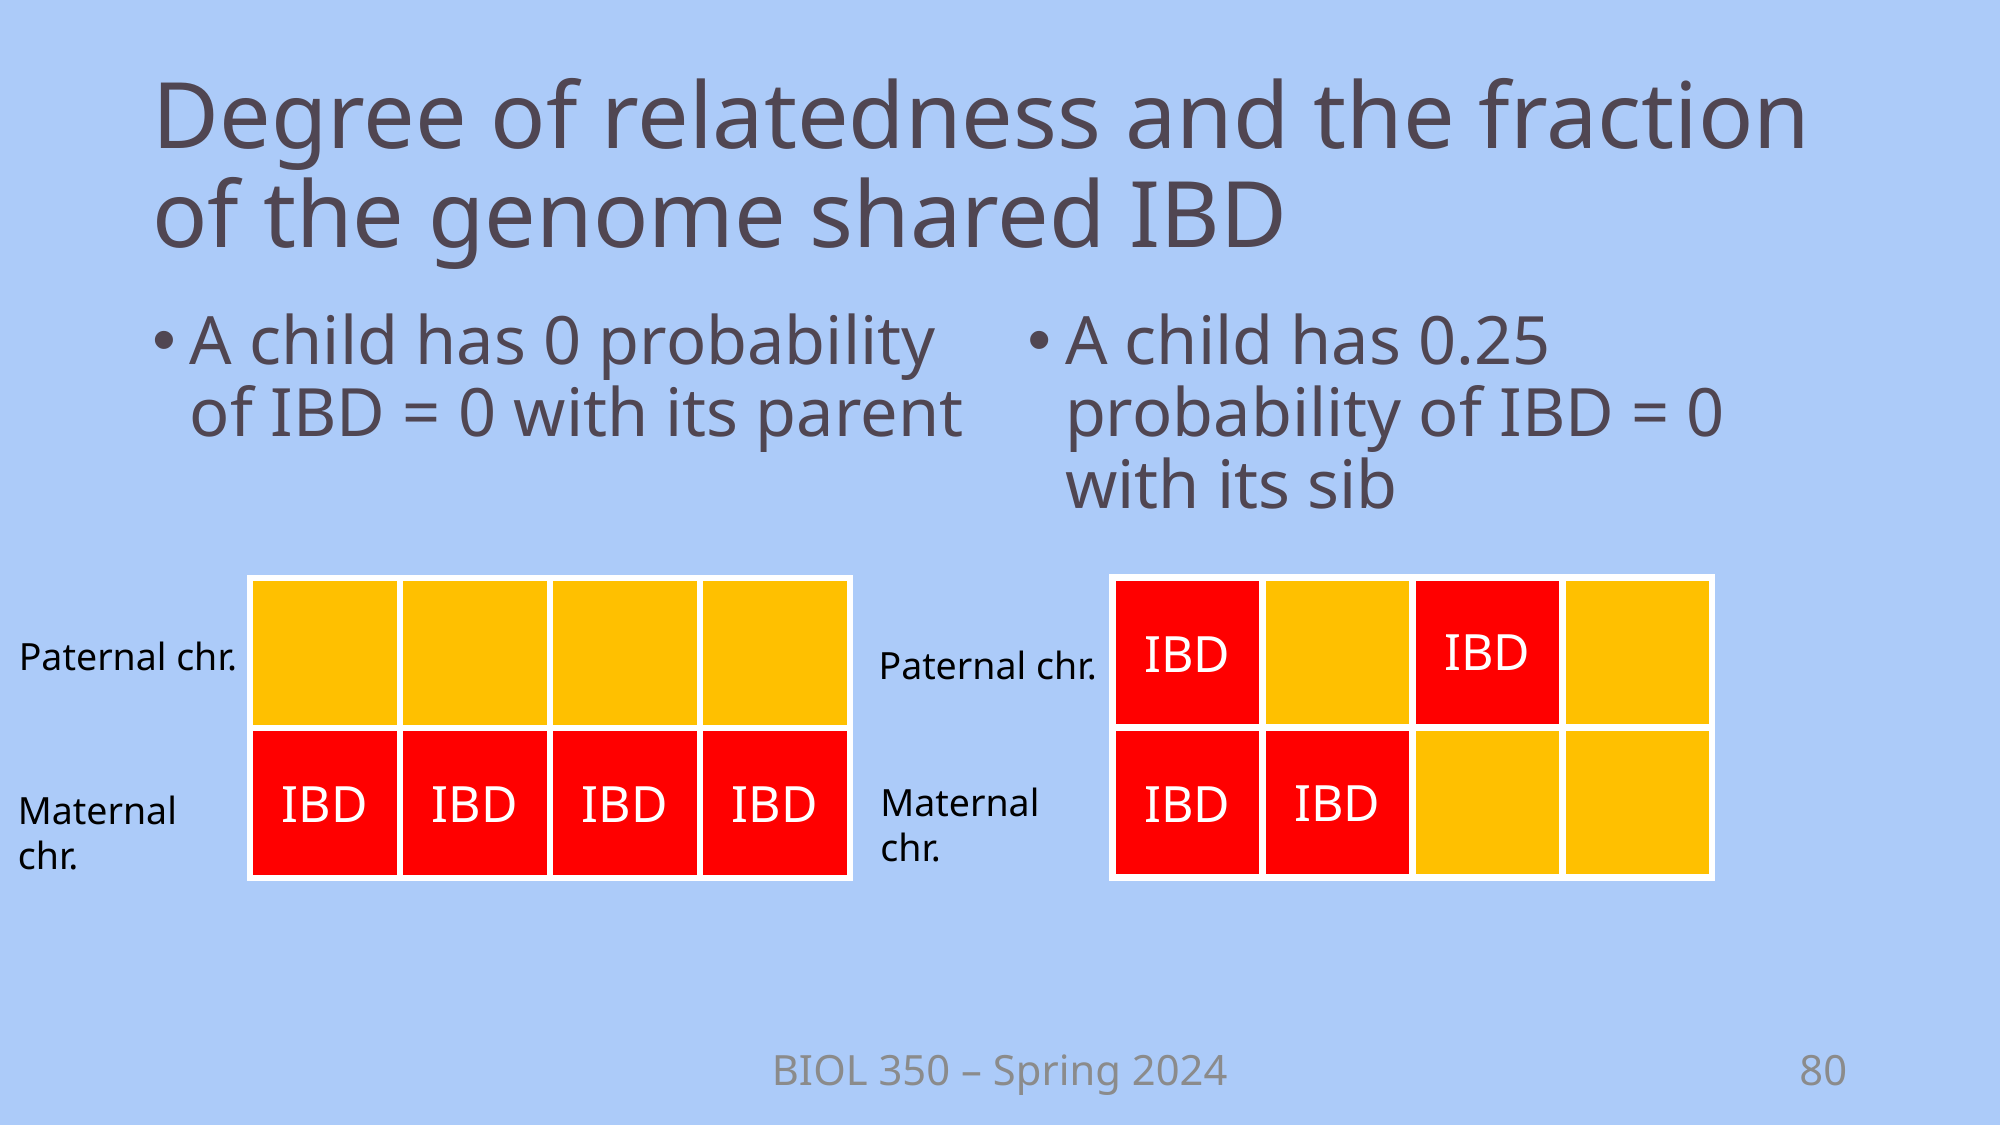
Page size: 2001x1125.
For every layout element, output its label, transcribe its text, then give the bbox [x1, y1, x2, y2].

text_box IBD [1262, 764, 1413, 840]
text_box [549, 840, 699, 879]
text_box [249, 577, 399, 727]
text_box [699, 727, 851, 879]
text_box [1261, 727, 1411, 764]
text_box [260, 840, 399, 879]
slide_number 80 [1412, 1042, 1863, 1103]
text_box [1261, 577, 1411, 727]
text_box [249, 727, 399, 765]
text_box Paternal chr. [863, 634, 1137, 694]
text_box IBD [1112, 614, 1263, 690]
text_box [1111, 690, 1261, 727]
text_box [1261, 840, 1411, 879]
text_box [399, 577, 549, 727]
text_box IBD [1112, 764, 1262, 840]
title Degree of relatedness and the fraction of the genome shared IBD [137, 59, 1863, 278]
text_box [399, 727, 549, 765]
text_box [399, 840, 549, 879]
text_box Paternal chr. [4, 626, 277, 686]
text_box [1411, 577, 1561, 727]
text_box Maternal chr. [3, 779, 260, 885]
text_box IBD [699, 765, 850, 840]
text_box IBD [1412, 613, 1563, 689]
text_box [1411, 727, 1561, 879]
text_box [549, 577, 699, 727]
text_box [1561, 577, 1713, 727]
text_box [1111, 840, 1261, 879]
text_box [1111, 727, 1261, 771]
text_box [699, 577, 851, 727]
text_box [1111, 577, 1261, 634]
text_box [549, 727, 699, 765]
footer BIOL 350 – Spring 2024 [662, 1042, 1338, 1103]
text_box [1561, 727, 1713, 879]
text_box IBD [399, 765, 549, 840]
list A child has 0 probability of IBD = 0 with its parent [137, 299, 988, 1014]
text_box IBD [249, 765, 399, 840]
text_box IBD [549, 765, 699, 840]
text_box Maternal chr. [865, 771, 1122, 877]
list A child has 0.25 probability of IBD = 0 with its sib [1012, 299, 1863, 1014]
